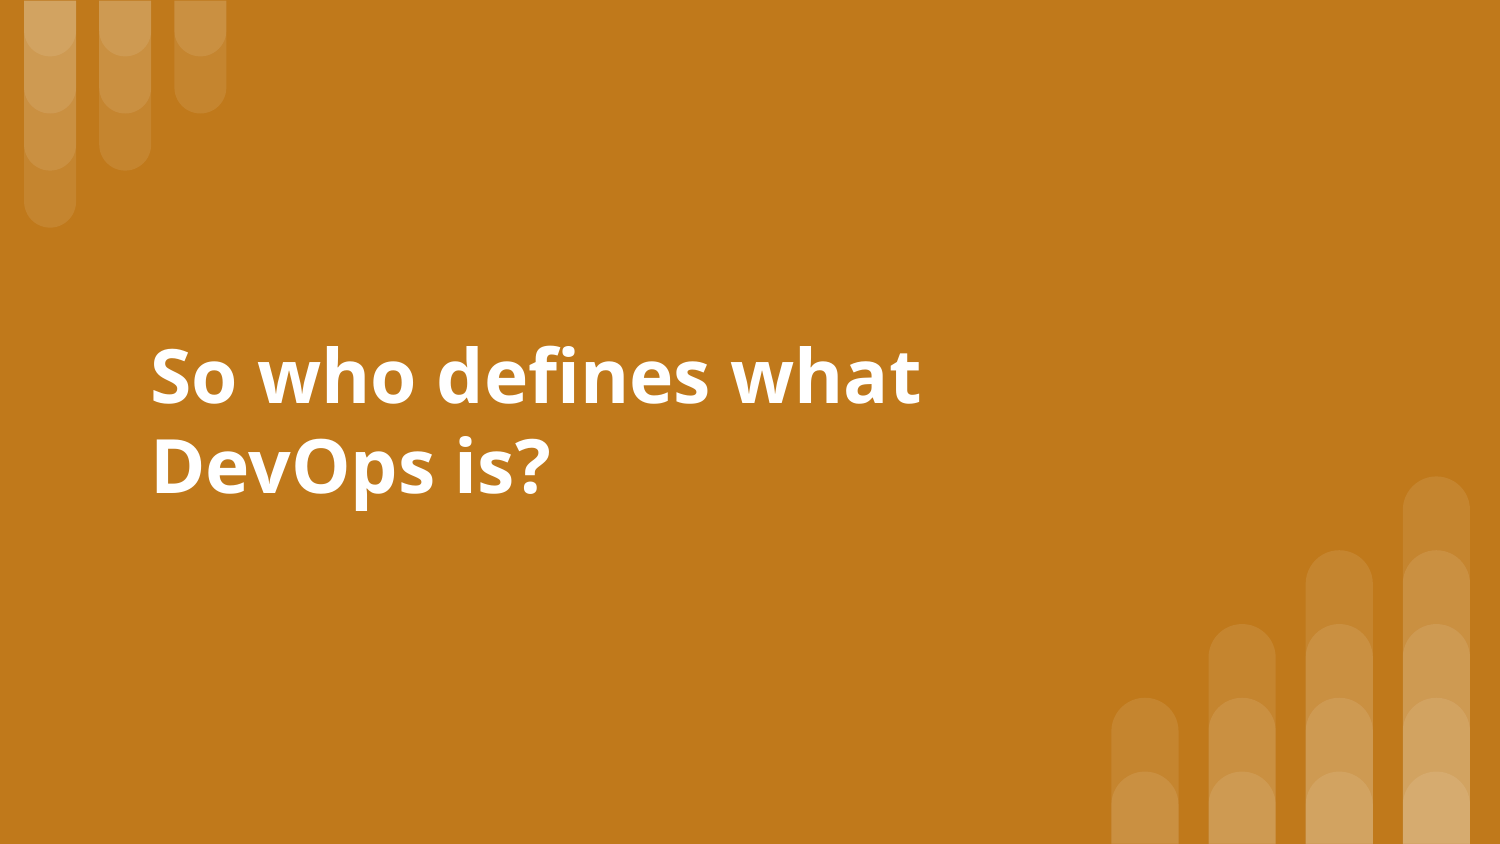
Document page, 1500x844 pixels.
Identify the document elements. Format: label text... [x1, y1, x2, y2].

title So who defines what DevOps is? [135, 264, 1097, 572]
